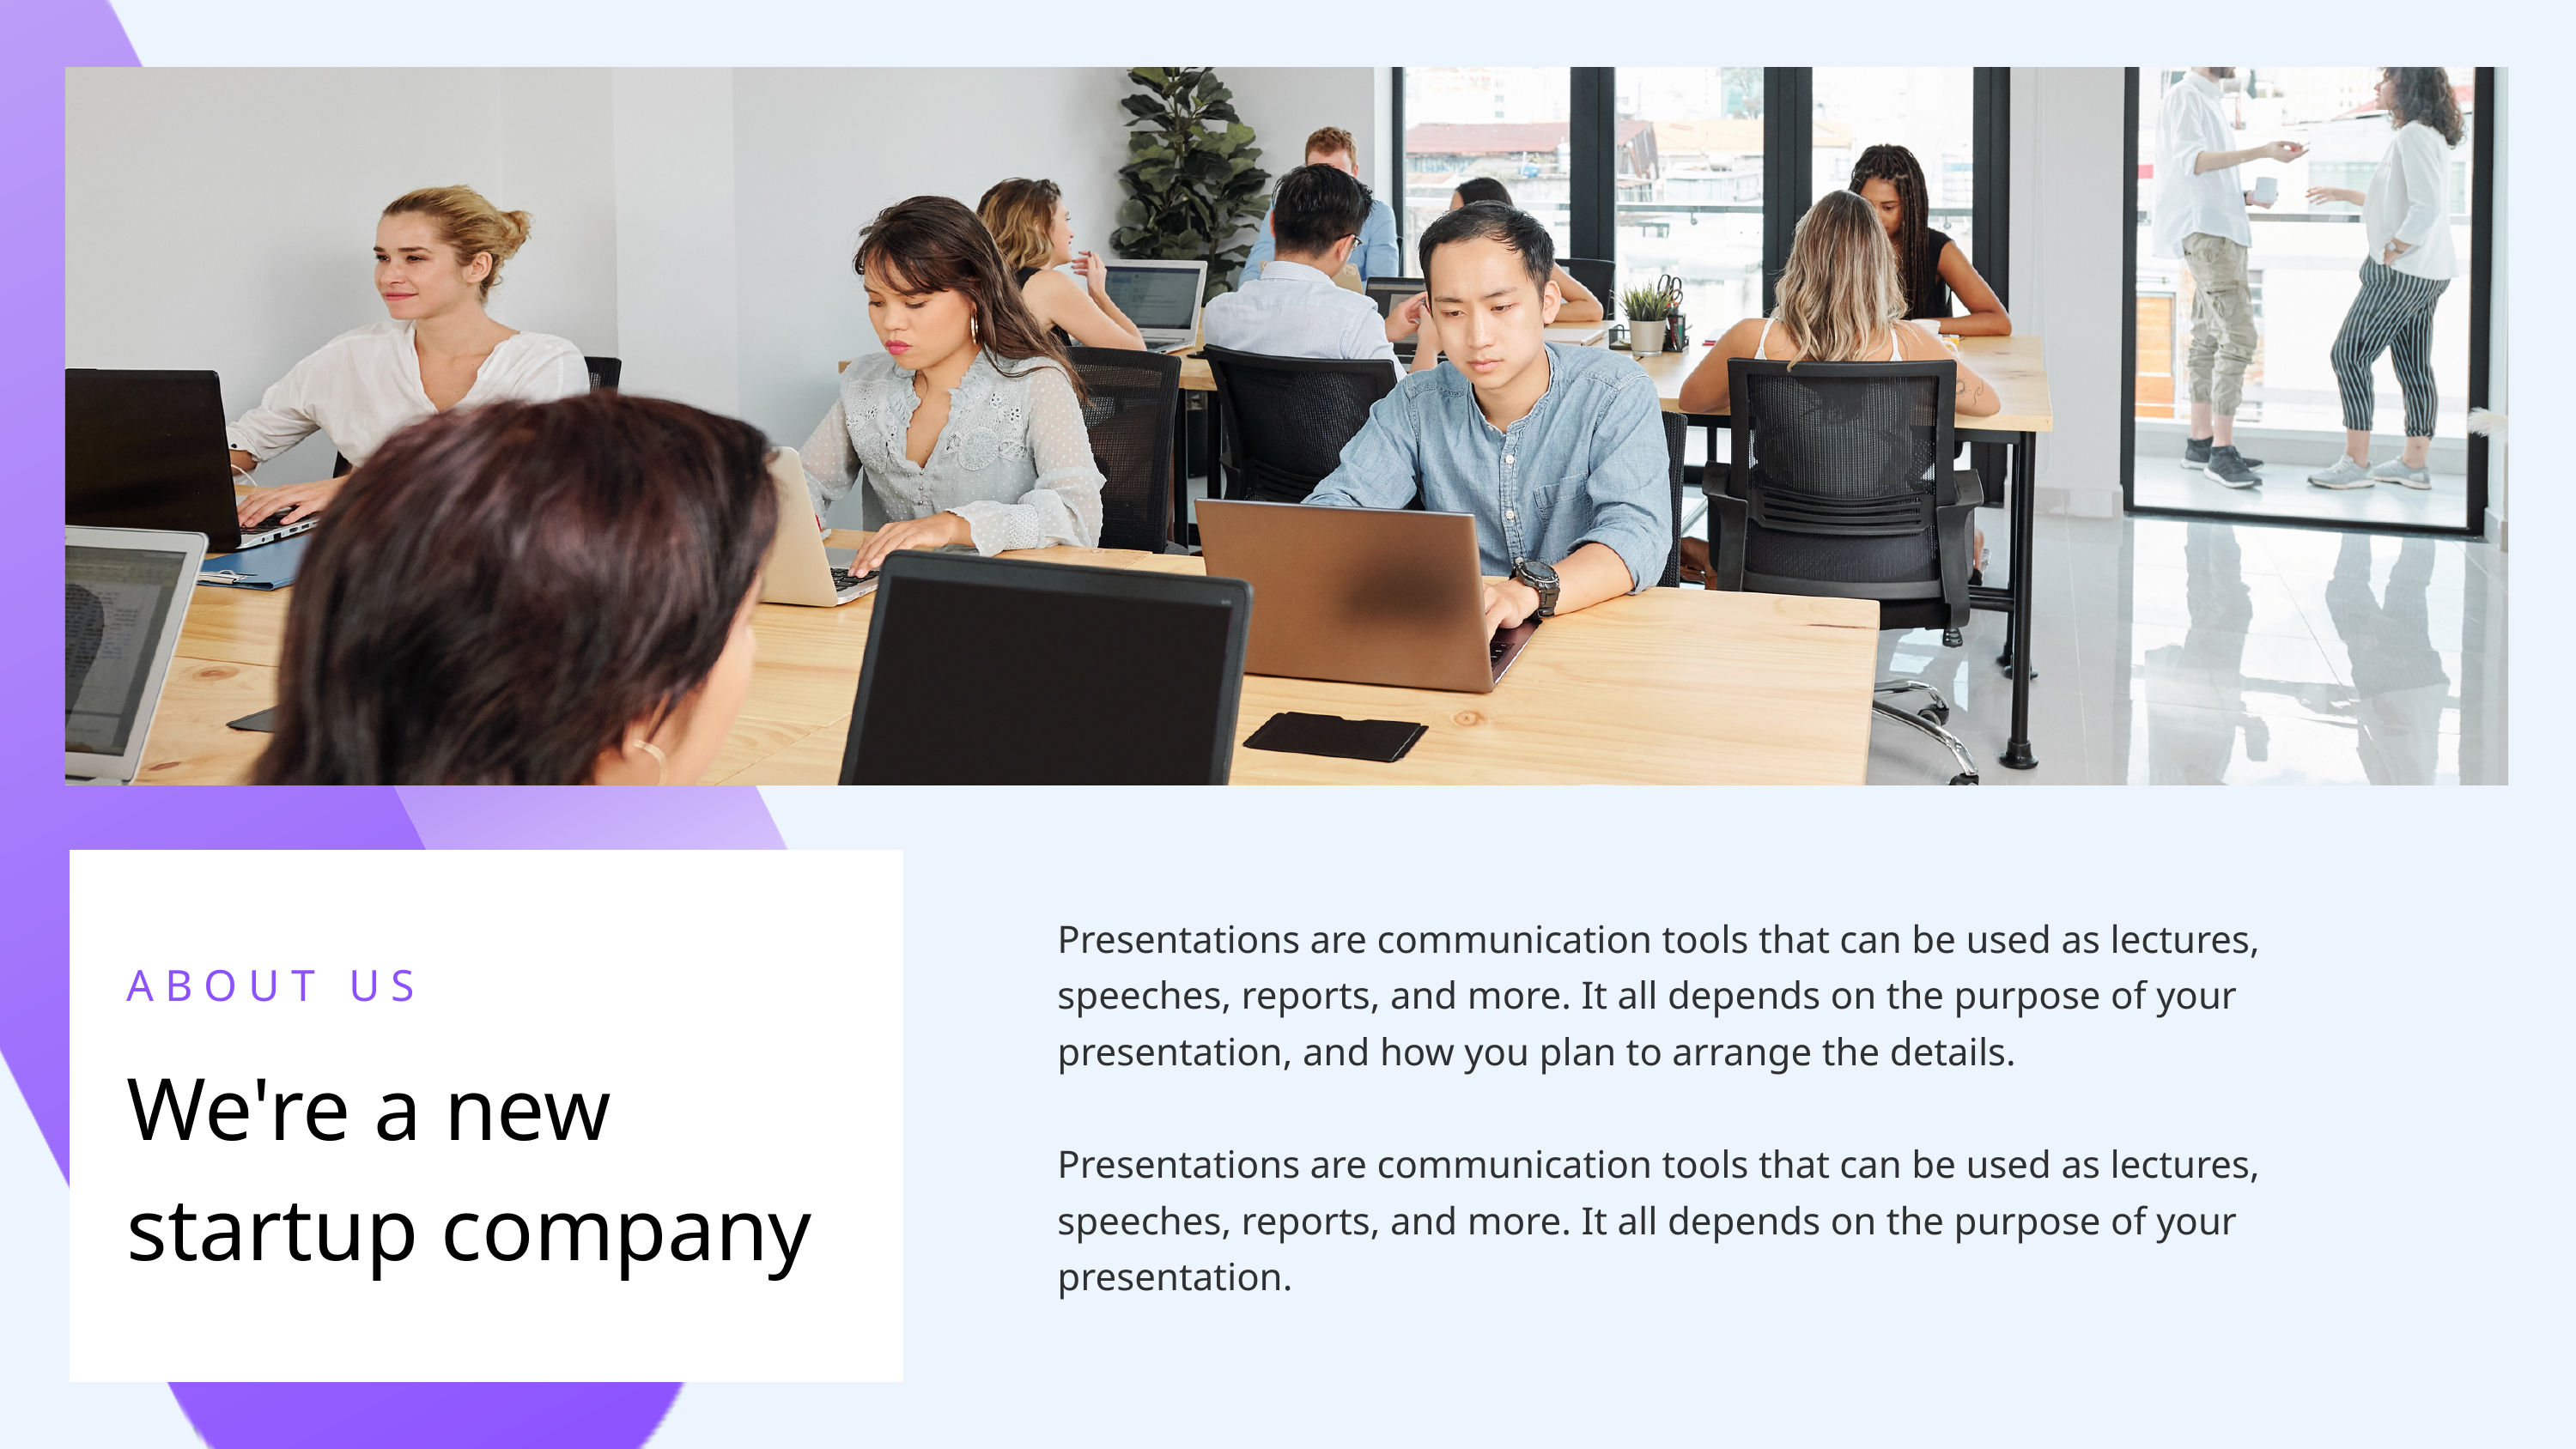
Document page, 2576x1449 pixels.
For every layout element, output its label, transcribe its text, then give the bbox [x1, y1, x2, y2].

picture [168, 1382, 806, 1449]
text_box Presentations are communication tools that can be used as lectures, speeches, reports, and more. It all depends on the purpose of your presentation, and how you plan to arrange the details. Presentations are communication tools that can be used as lectures, speeches, reports, and more. It all depends on the purpose of your presentation. [1057, 904, 2336, 1299]
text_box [70, 850, 904, 1382]
picture [0, 0, 2509, 1185]
